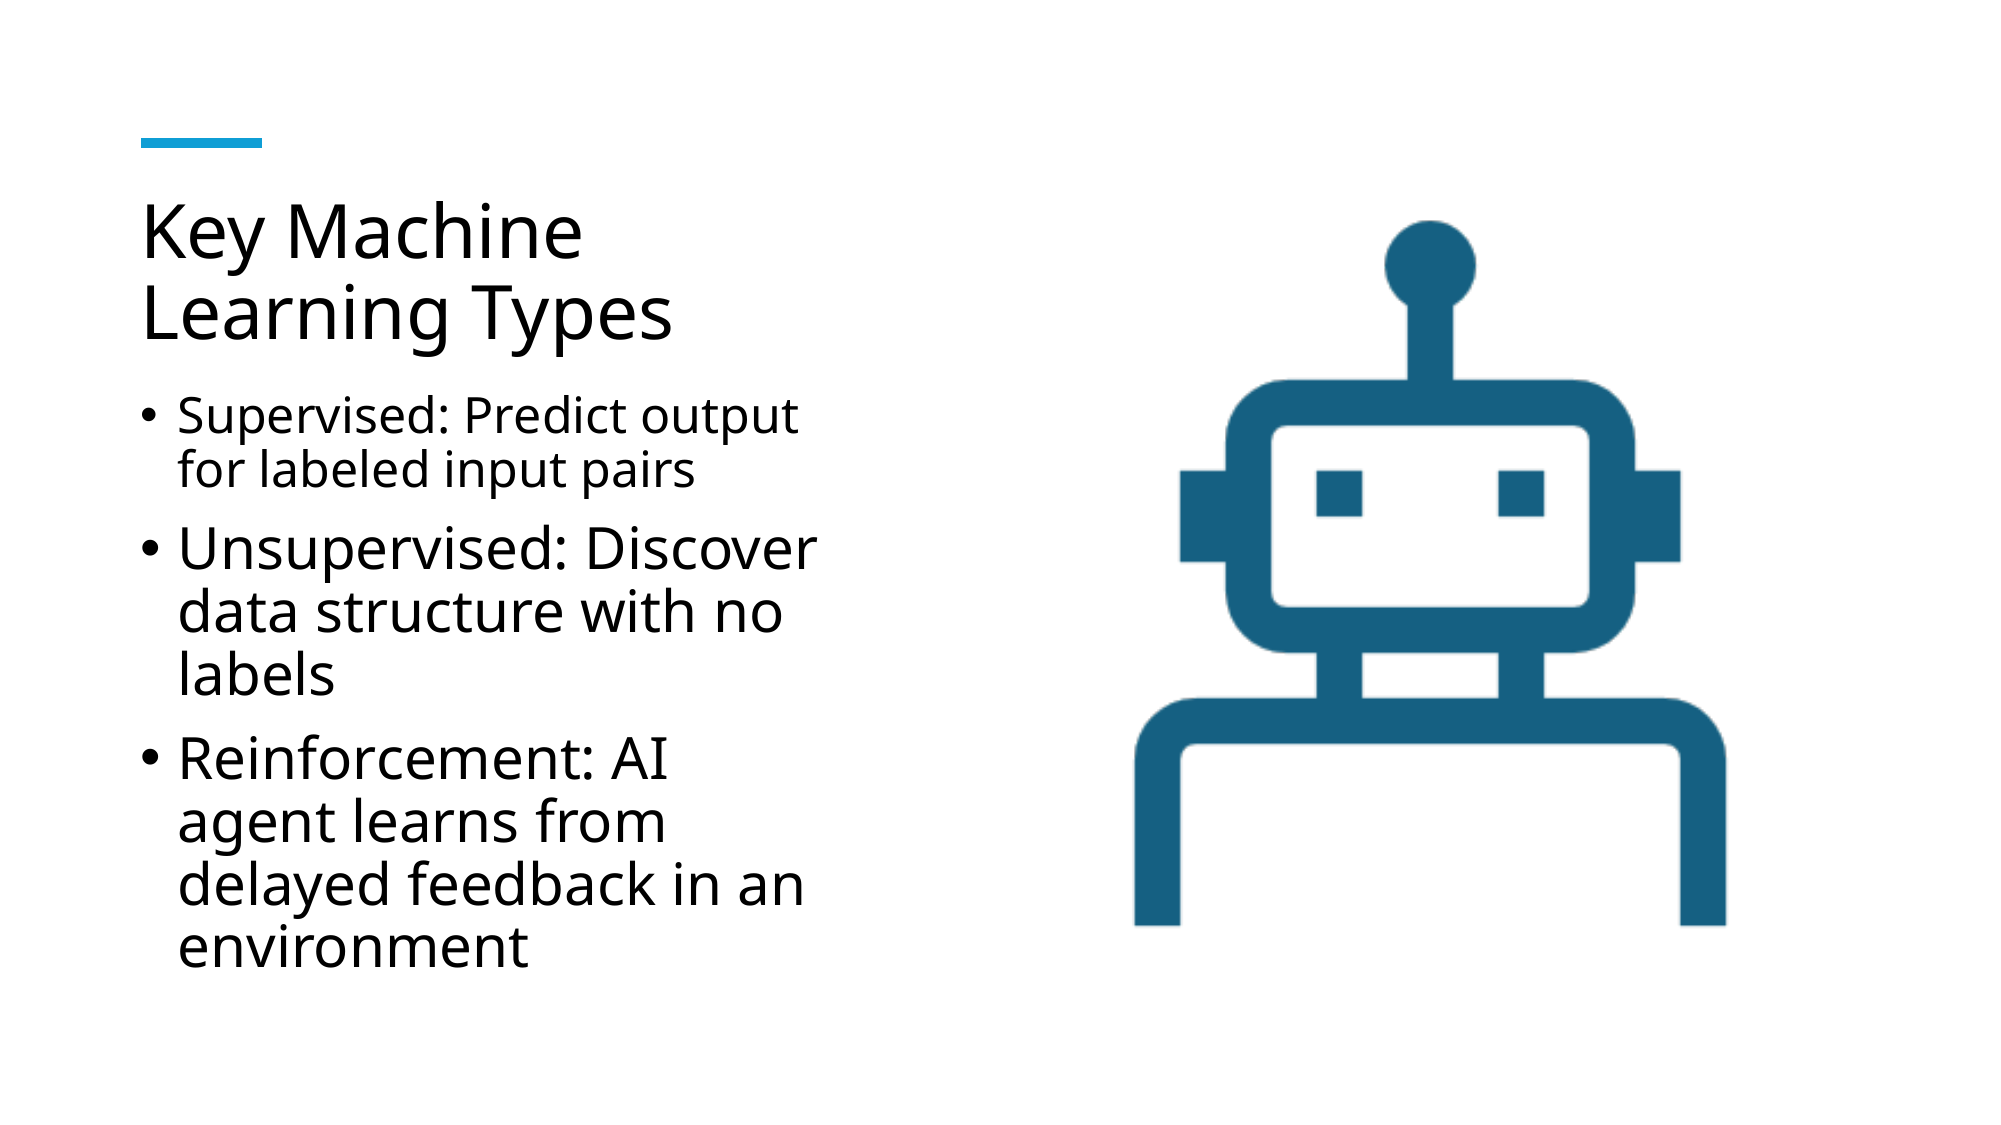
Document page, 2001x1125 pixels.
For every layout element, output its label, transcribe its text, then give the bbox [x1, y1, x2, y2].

title Key Machine Learning Types [124, 186, 774, 417]
picture [998, 126, 1872, 1000]
list Supervised: Predict output for labeled input pairs Unsupervised: Discover data structure with no labels Reinforcement: AI agent learns from delayed feedback in an environment [125, 301, 857, 1018]
